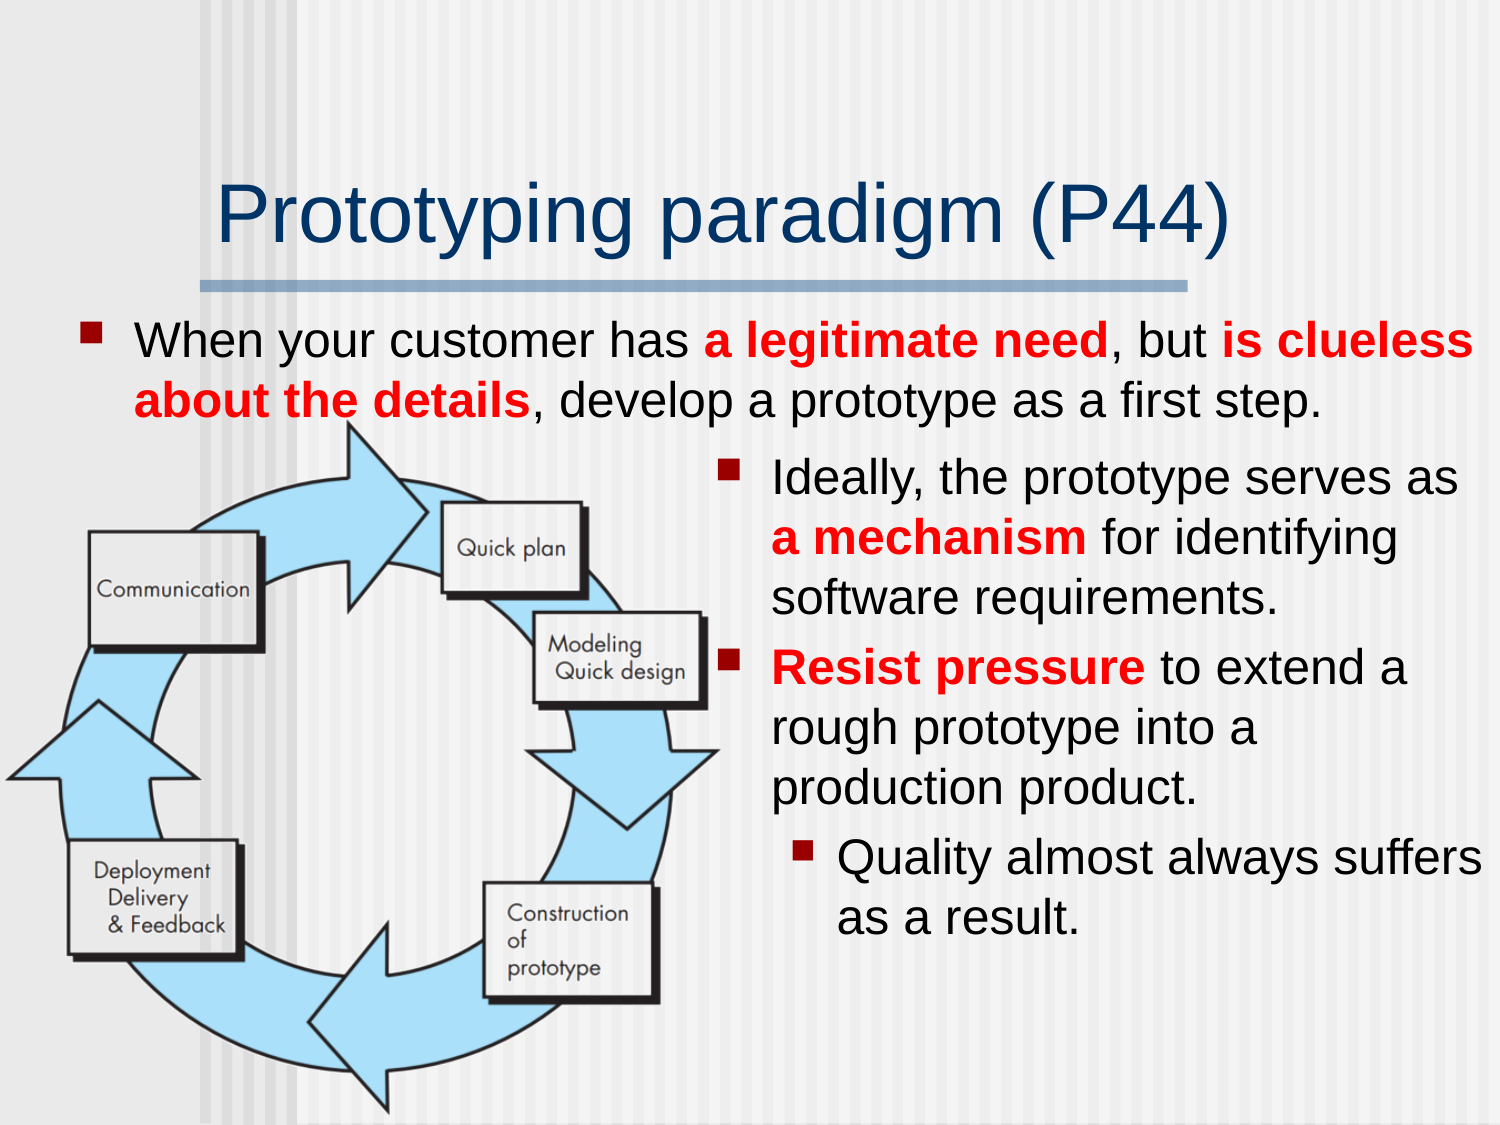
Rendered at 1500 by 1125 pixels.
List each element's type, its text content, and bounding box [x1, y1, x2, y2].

text_box Ideally, the prototype serves as a mechanism for identifying software requirements. Resist pressure to extend a rough prototype into a production product. Quality almost always suffers as a result. [729, 437, 1500, 1125]
list When your customer has a legitimate need, but is clueless about the details, develop a prototype as a first step. [62, 299, 1500, 437]
picture [0, 412, 726, 1123]
title Prototyping paradigm (P44) [200, 162, 1500, 267]
